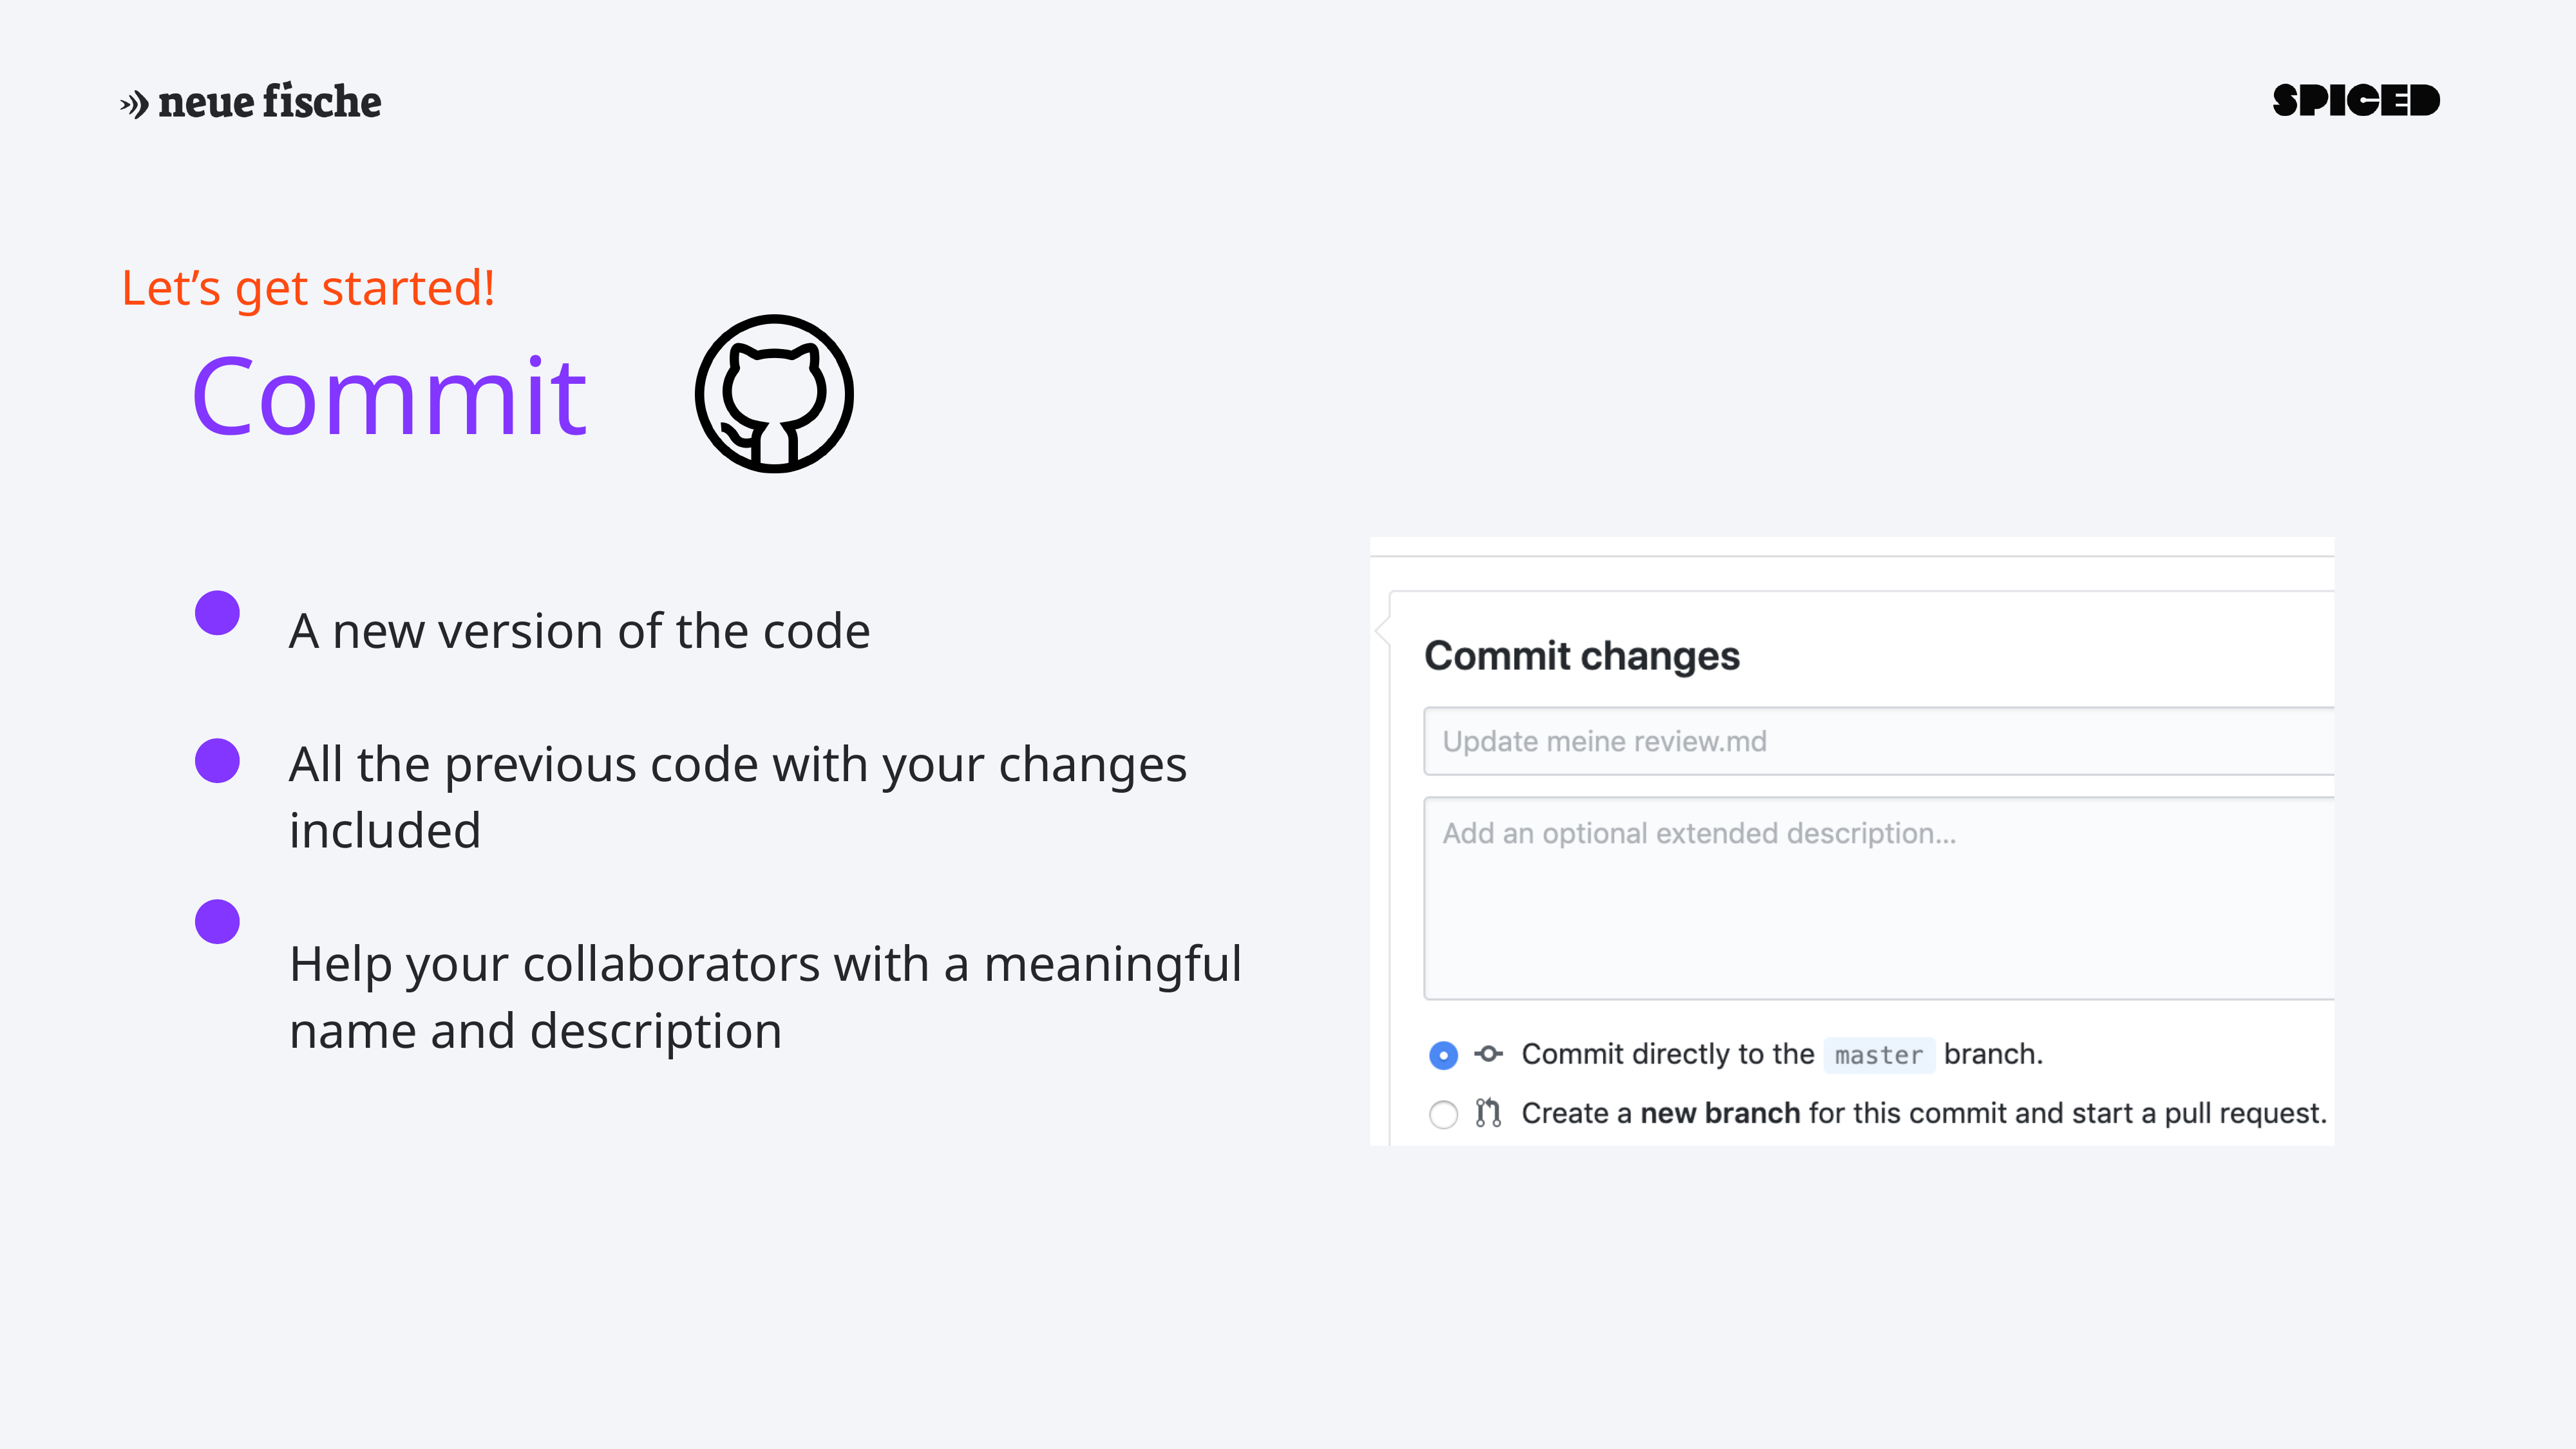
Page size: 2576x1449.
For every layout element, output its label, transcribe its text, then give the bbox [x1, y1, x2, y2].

subtitle Let’s get started! [95, 222, 1228, 330]
text_box [194, 899, 240, 944]
picture [2273, 84, 2440, 116]
picture [1370, 536, 2334, 1146]
text_box [194, 738, 240, 783]
picture [695, 314, 855, 473]
text_box [194, 590, 240, 636]
title Commit [162, 301, 668, 488]
subtitle A new version of the code All the previous code with your changes included Help your collaborators with a meaningful name and description [263, 565, 1288, 1142]
picture [120, 80, 383, 119]
